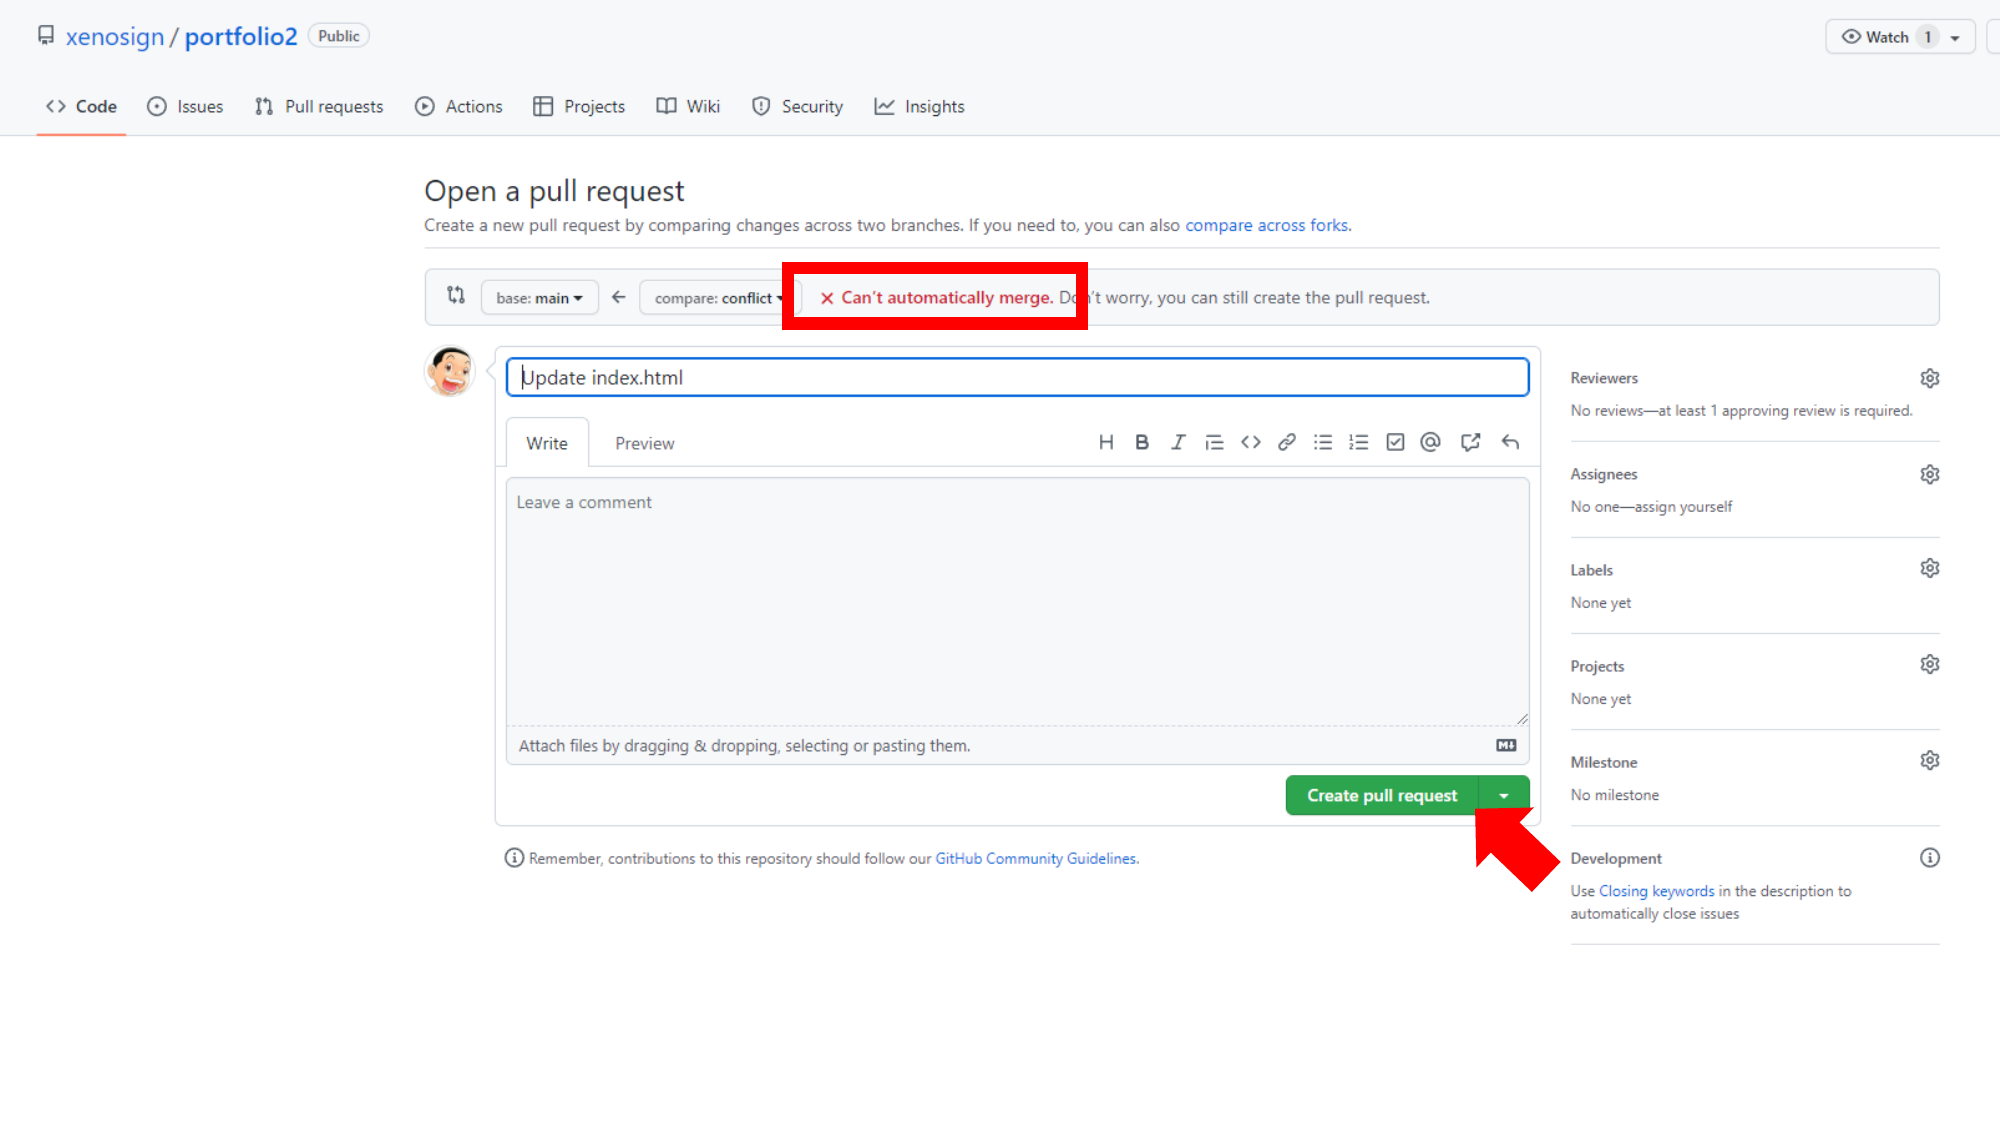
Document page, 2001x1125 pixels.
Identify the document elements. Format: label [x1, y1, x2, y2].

picture [0, 0, 2000, 960]
